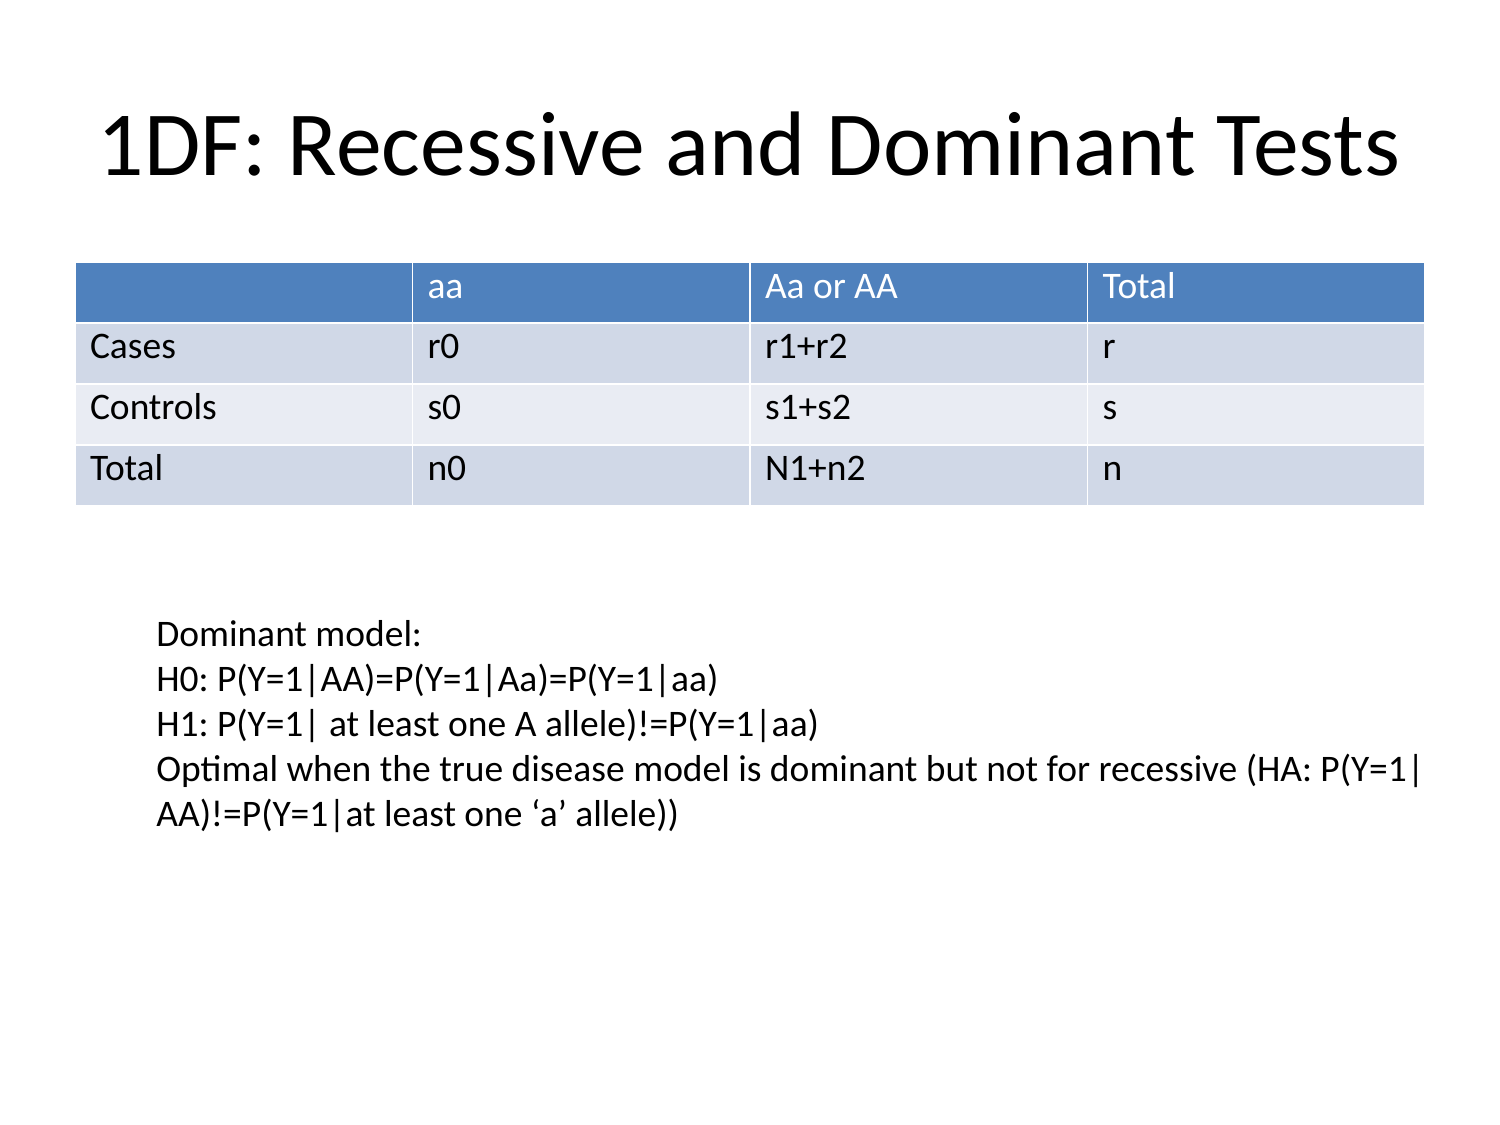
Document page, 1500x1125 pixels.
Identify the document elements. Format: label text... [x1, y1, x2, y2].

table_header Aa or AA [751, 263, 1087, 322]
table_cell s [1088, 385, 1424, 444]
table_cell Controls [76, 385, 412, 444]
table_cell Cases [76, 324, 412, 383]
text_box Dominant model: H0: P(Y=1|AA)=P(Y=1|Aa)=P(Y=1|aa) H1: P(Y=1| at least one A allele)!=P(Y=1|aa) Optimal when the true disease model is dominant but not for recessive (HA: P(Y=1|AA)!=P(Y=1|at least one ‘a’ allele)) [141, 602, 1461, 887]
table_cell s0 [413, 385, 749, 444]
table_cell n [1088, 446, 1424, 505]
table_header Total [1088, 263, 1424, 322]
table_cell r1+r2 [751, 324, 1087, 383]
table_cell n0 [413, 446, 749, 505]
table_cell Total [76, 446, 412, 505]
table_cell s1+s2 [751, 385, 1087, 444]
table_header [76, 263, 412, 322]
table_cell r0 [413, 324, 749, 383]
table_header aa [413, 263, 749, 322]
table_cell r [1088, 324, 1424, 383]
title 1DF: Recessive and Dominant Tests [75, 45, 1425, 233]
table_cell N1+n2 [751, 446, 1087, 505]
